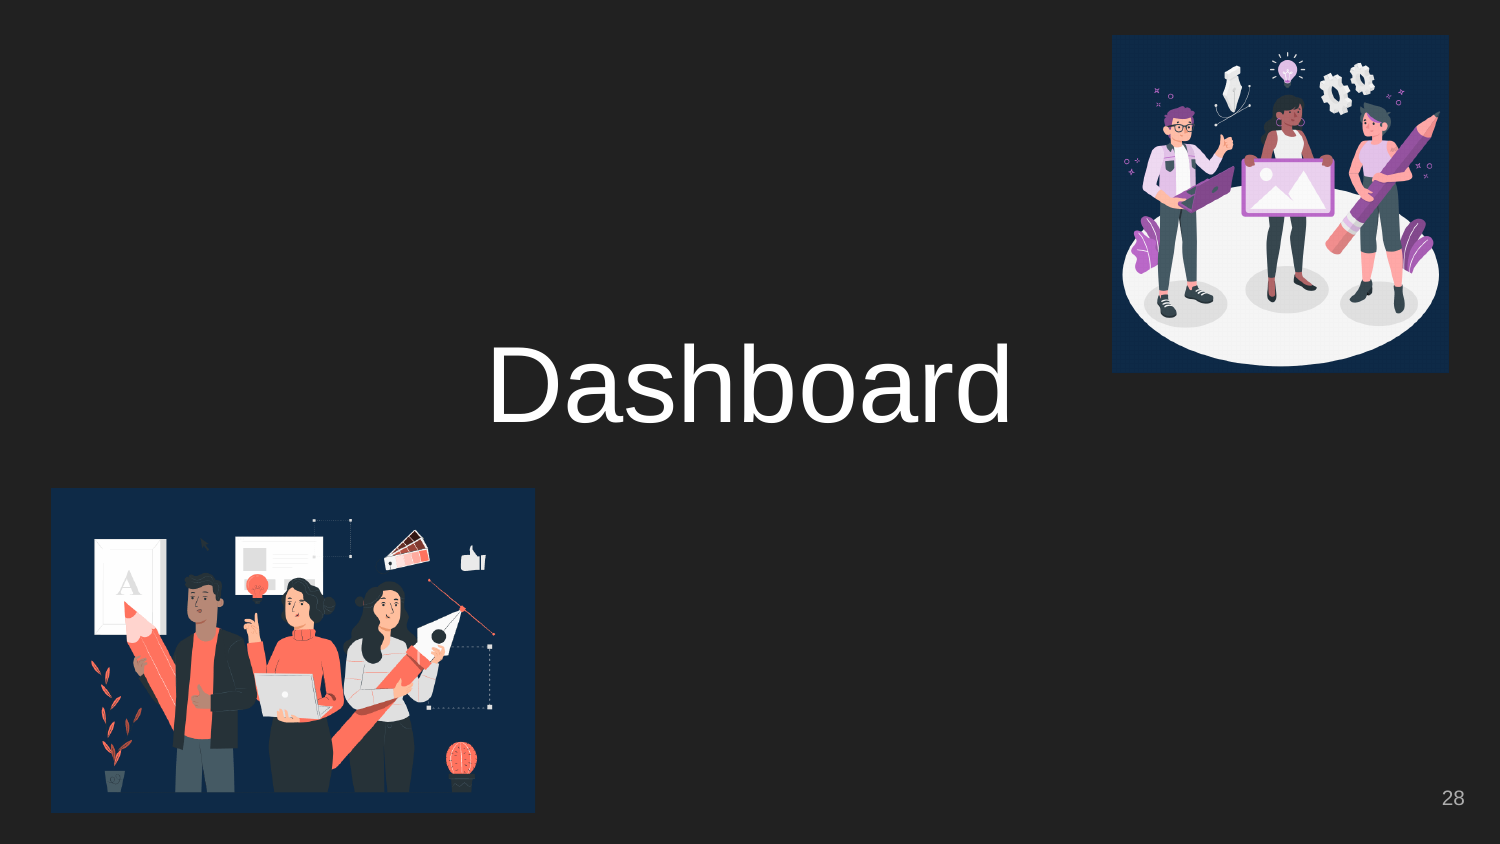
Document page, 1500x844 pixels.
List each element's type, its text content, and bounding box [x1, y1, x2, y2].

slide_number ‹#› [1389, 764, 1480, 830]
title Dashboard [51, 122, 1449, 459]
picture [1111, 35, 1450, 373]
picture [50, 487, 536, 813]
